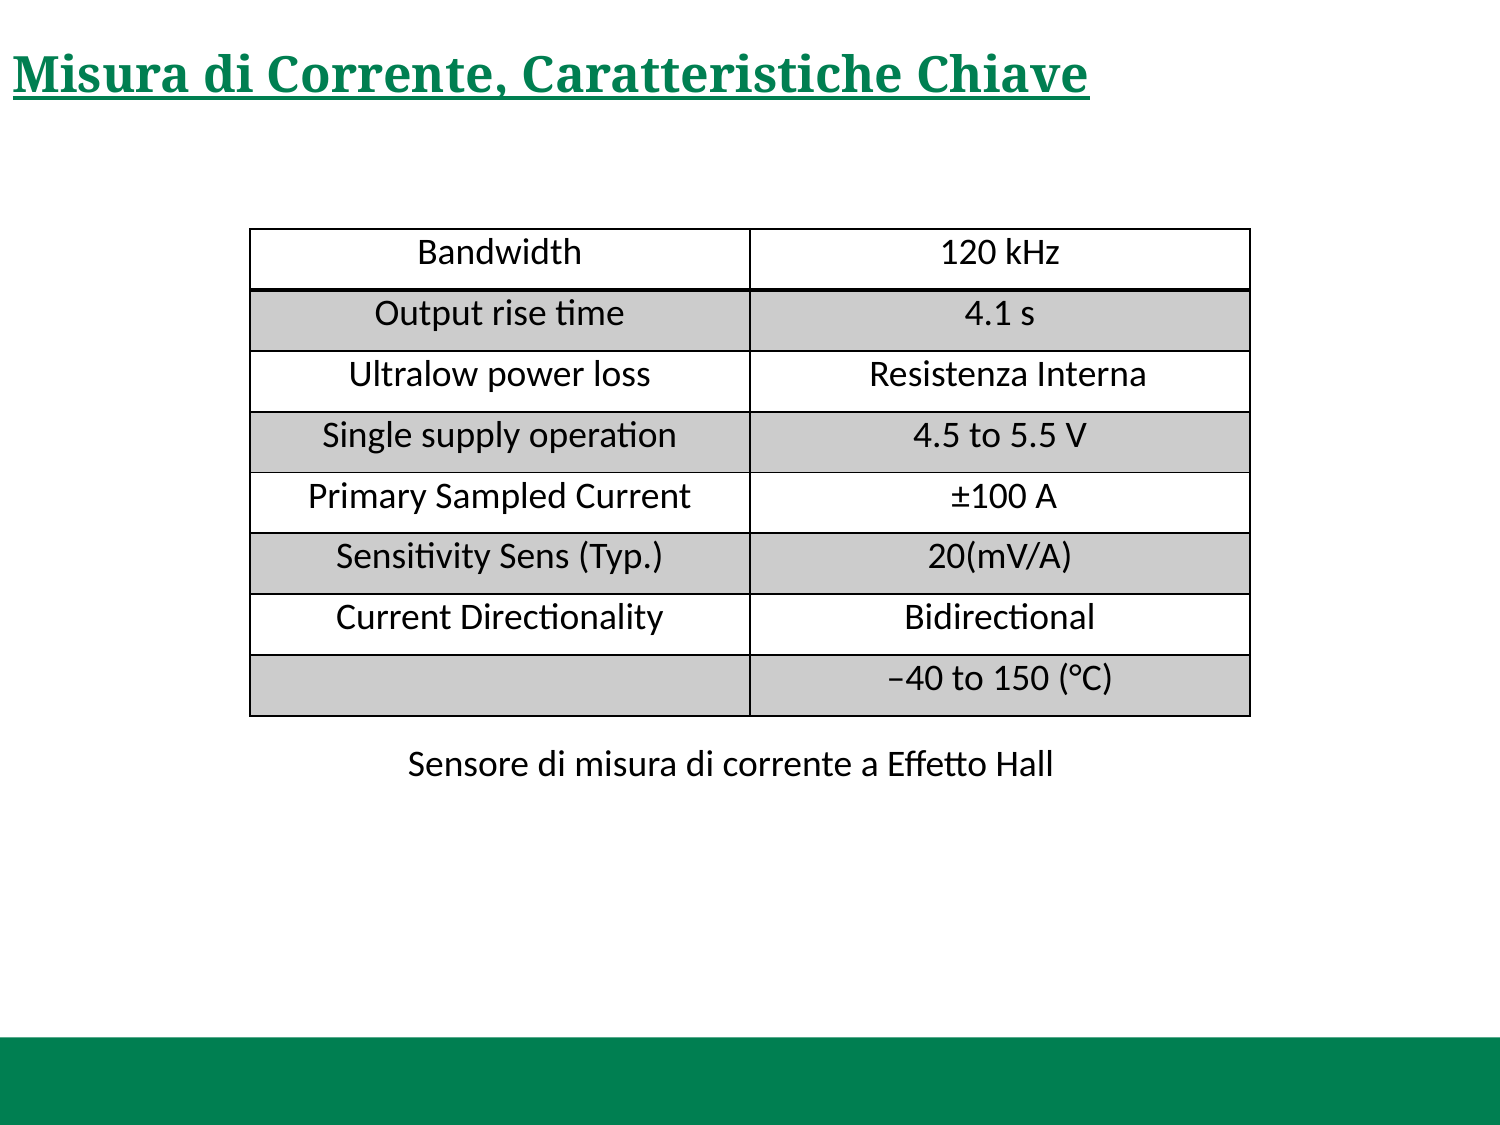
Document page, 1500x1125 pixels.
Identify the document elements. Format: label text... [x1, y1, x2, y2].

text_box Misura di Corrente, Caratteristiche Chiave [0, 35, 1105, 110]
text_box Sensore di misura di corrente a Effetto Hall [393, 731, 1107, 792]
text_box [0, 1037, 1500, 1125]
